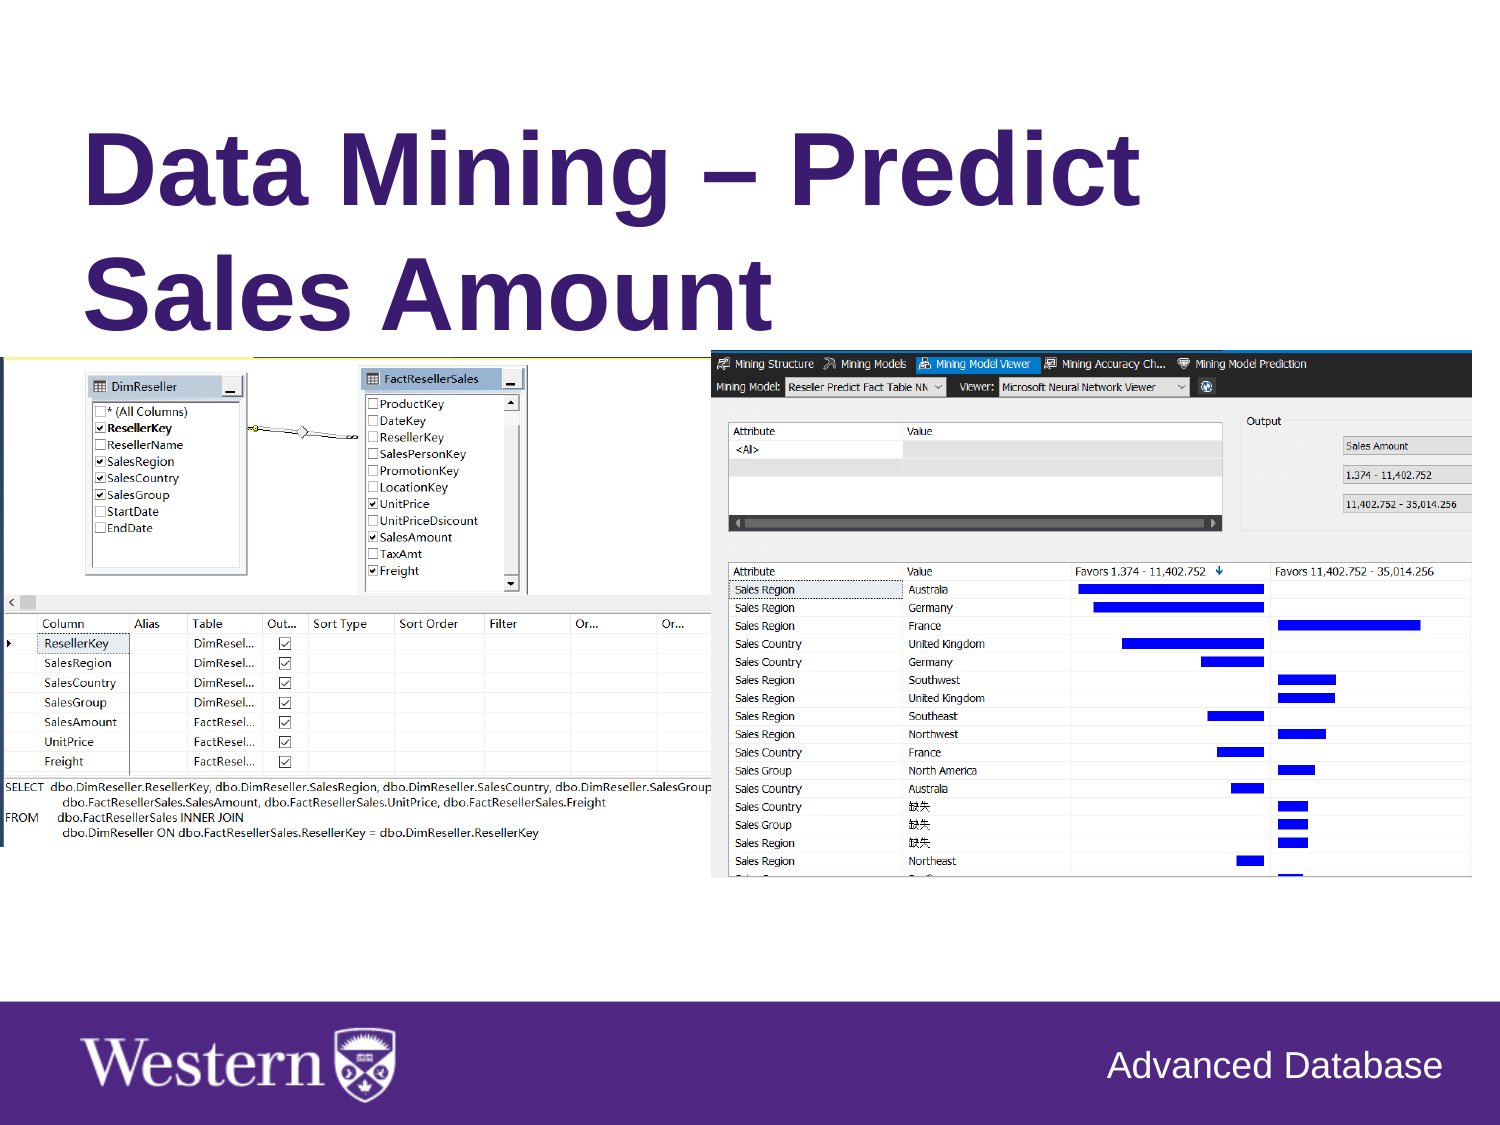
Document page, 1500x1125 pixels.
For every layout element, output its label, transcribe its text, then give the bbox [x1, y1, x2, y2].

text_box Advanced Database [737, 1033, 1459, 1094]
text_box Data Mining – Predict Sales Amount [67, 94, 1356, 355]
picture [0, 0, 1500, 1125]
